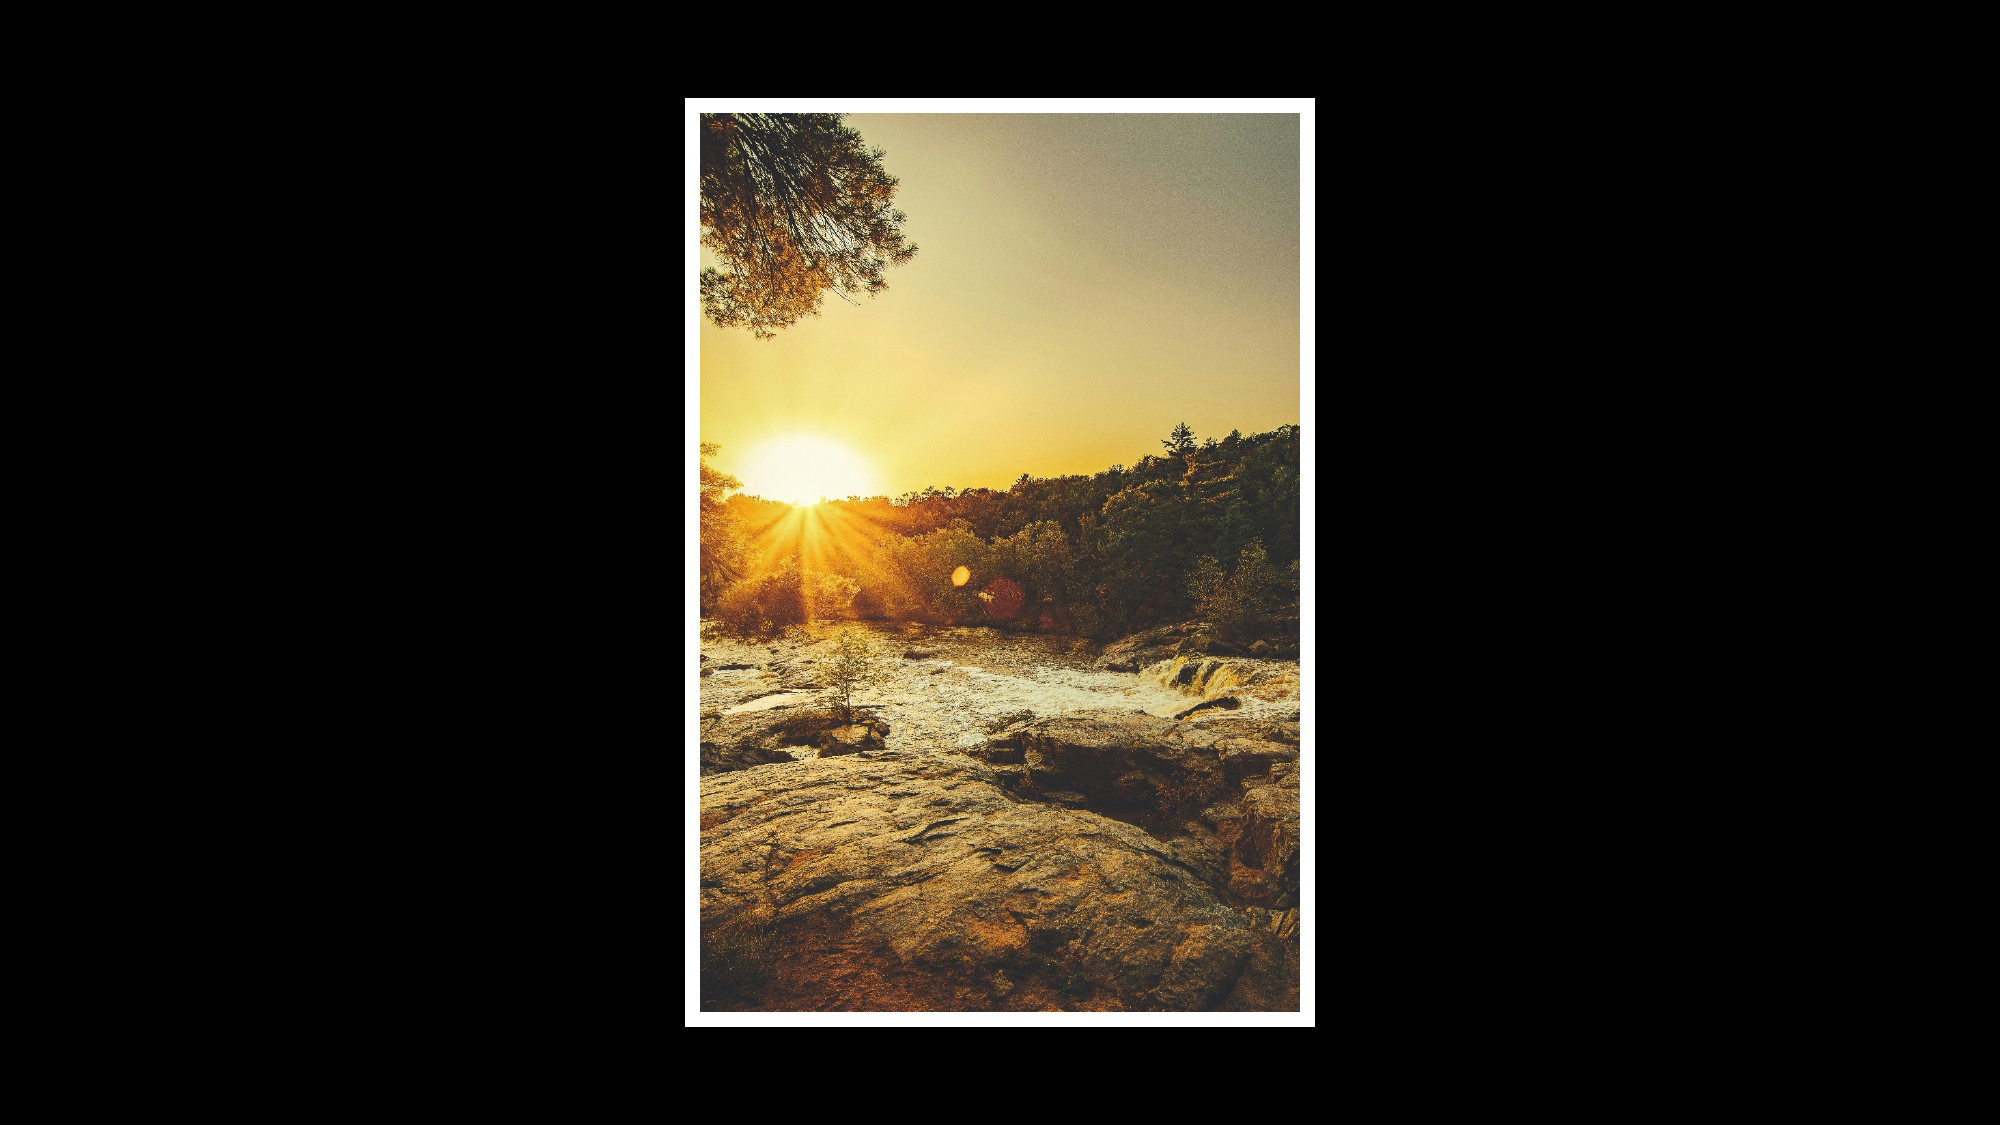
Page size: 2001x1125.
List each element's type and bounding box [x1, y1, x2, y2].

picture [699, 112, 1300, 1013]
